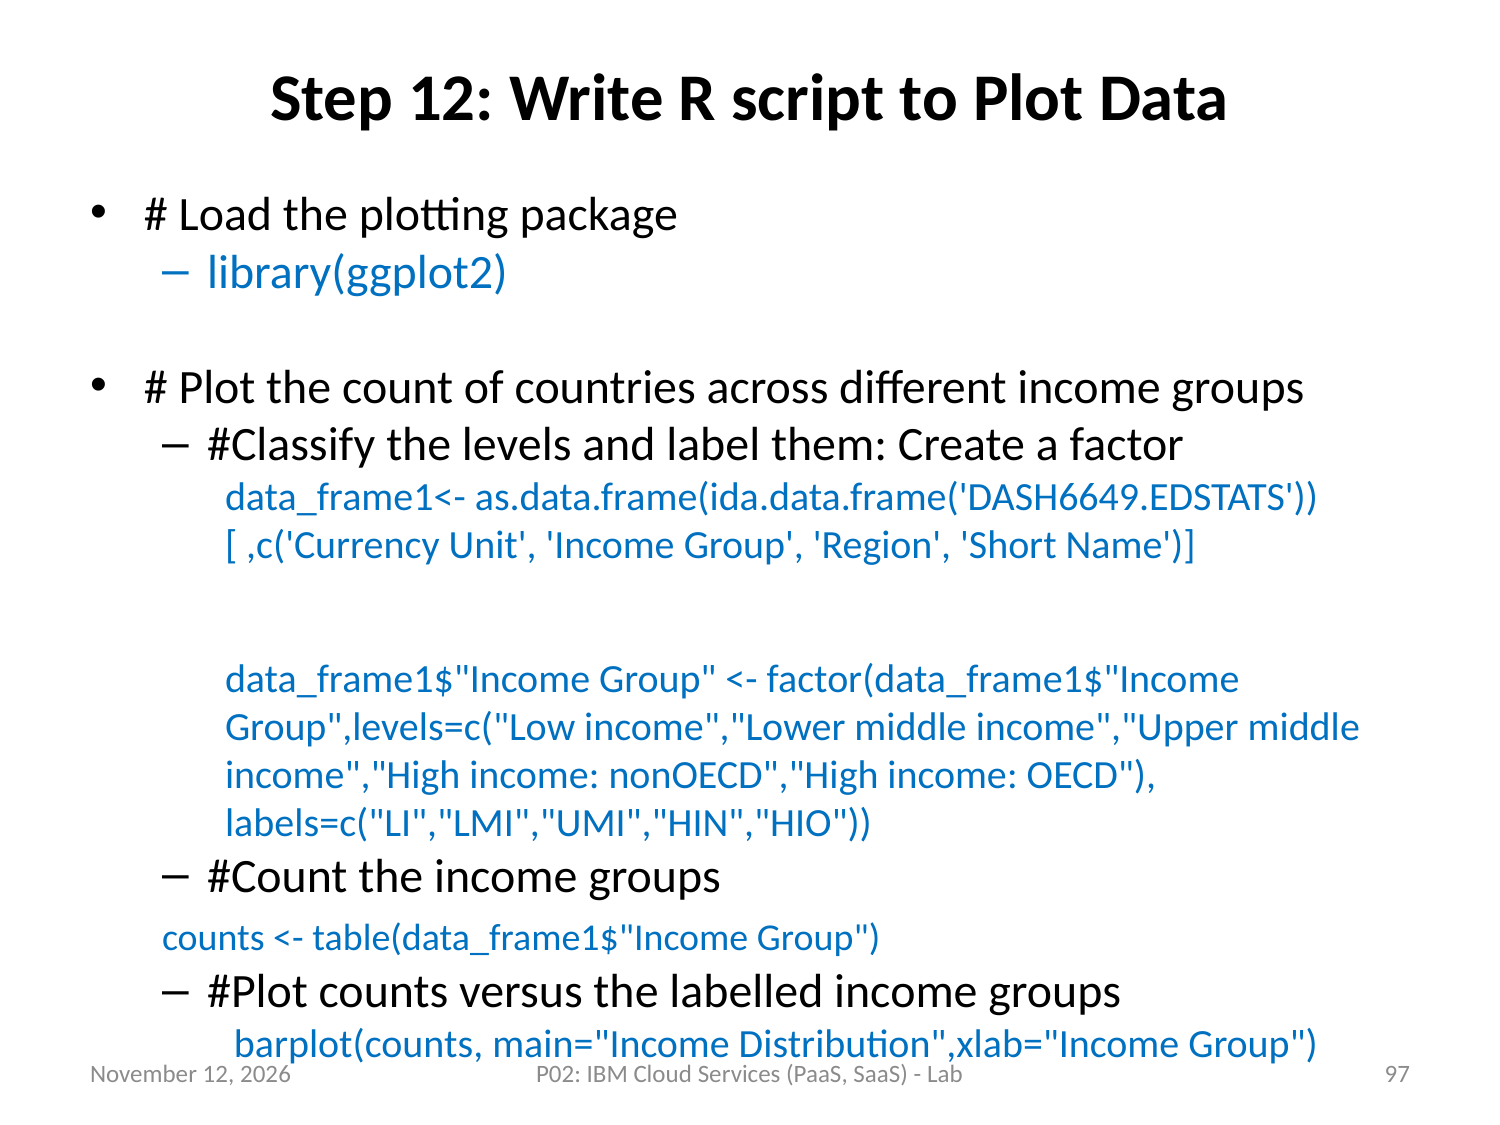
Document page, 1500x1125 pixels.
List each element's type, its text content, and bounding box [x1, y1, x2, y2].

footer P02: IBM Cloud Services (PaaS, SaaS) - Lab [512, 1042, 988, 1103]
slide_number 97 [1074, 1042, 1425, 1103]
list # Load the plotting package library(ggplot2) # Plot the count of countries across different income groups #Classify the levels and label them: Create a factor data_frame1<- as.data.frame(ida.data.frame('DASH6649.EDSTATS'))[ ,c('Currency Unit', 'Income Group', 'Region', 'Short Name')] data_frame1$"Income Group" <- factor(data_frame1$"Income Group",levels=c("Low income","Lower middle income","Upper middle income","High income: nonOECD","High income: OECD"), labels=c("LI","LMI","UMI","HIN","HIO")) #Count the income groups counts <- table(data_frame1$"Income Group") #Plot counts versus the labelled income groups barplot(counts, main="Income Distribution",xlab="Income Group") [75, 174, 1425, 1075]
title Step 12: Write R script to Plot Data [75, 0, 1425, 174]
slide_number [75, 1042, 425, 1103]
